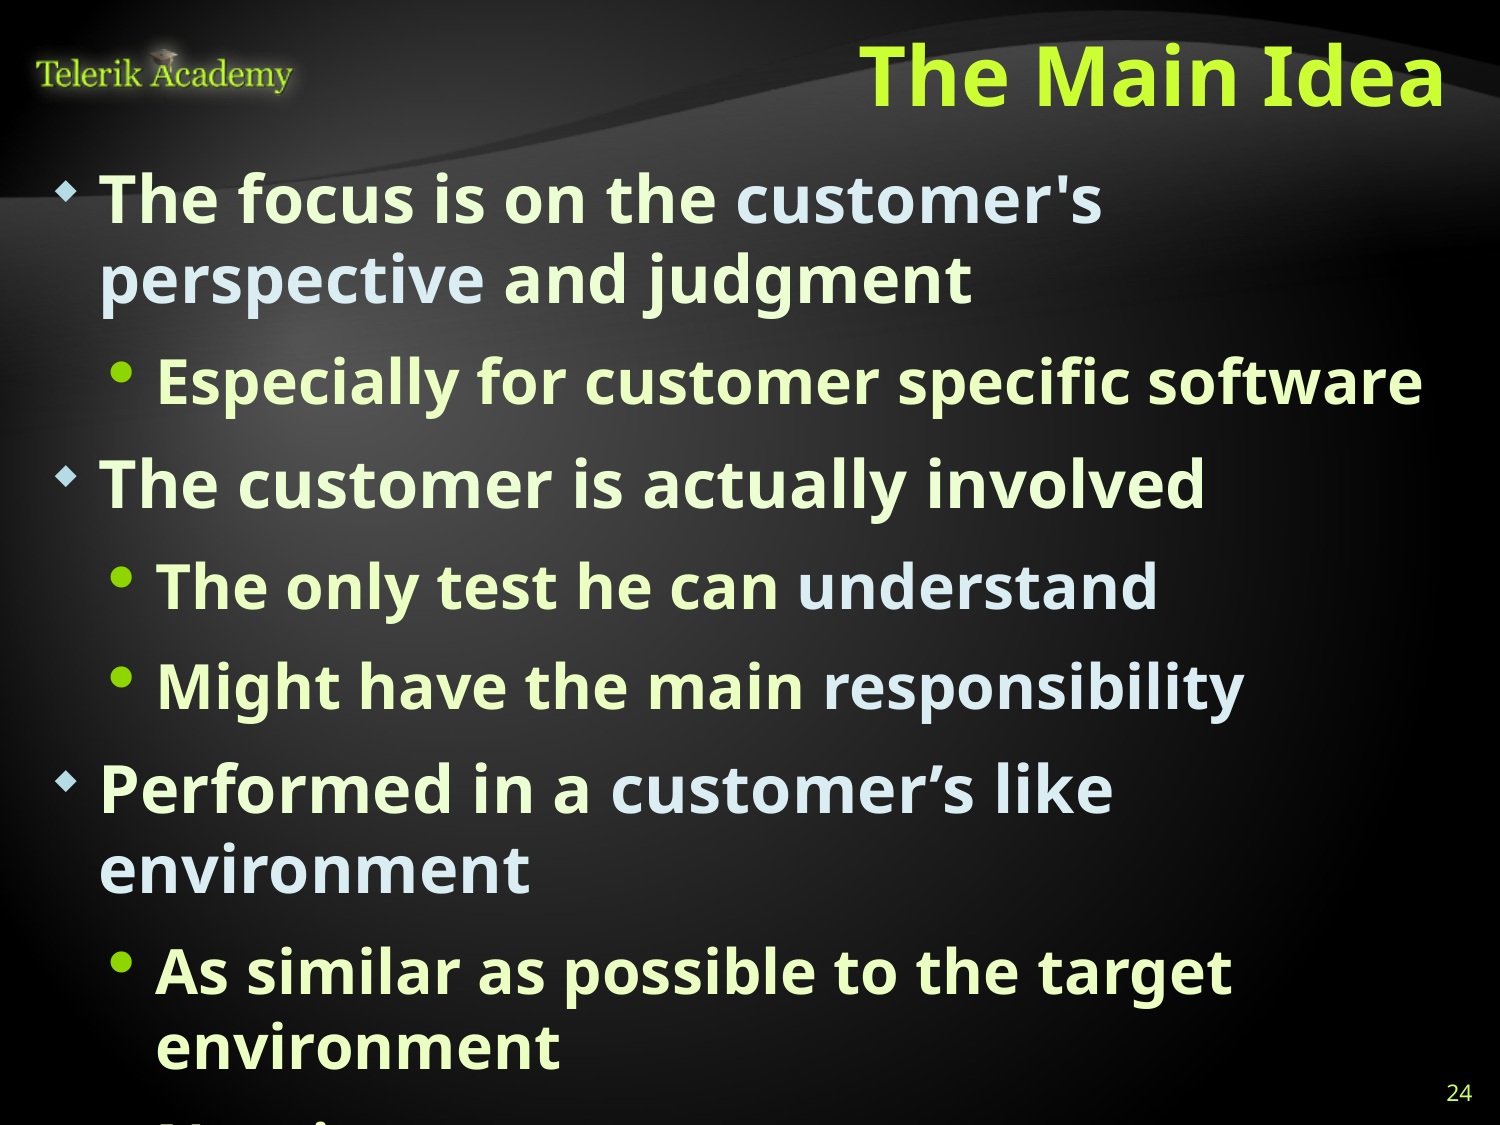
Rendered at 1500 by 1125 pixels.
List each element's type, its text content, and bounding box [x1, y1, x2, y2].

picture [0, 0, 1500, 1125]
list The focus is on the customer's perspective and judgment Especially for customer specific software The customer is actually involved The only test he can understand Might have the main responsibility Performed in a customer’s like environment As similar as possible to the target environment New issues may occur [37, 149, 1463, 1100]
slide_number 24 [1412, 1074, 1488, 1113]
title The Main Idea [300, 12, 1463, 149]
